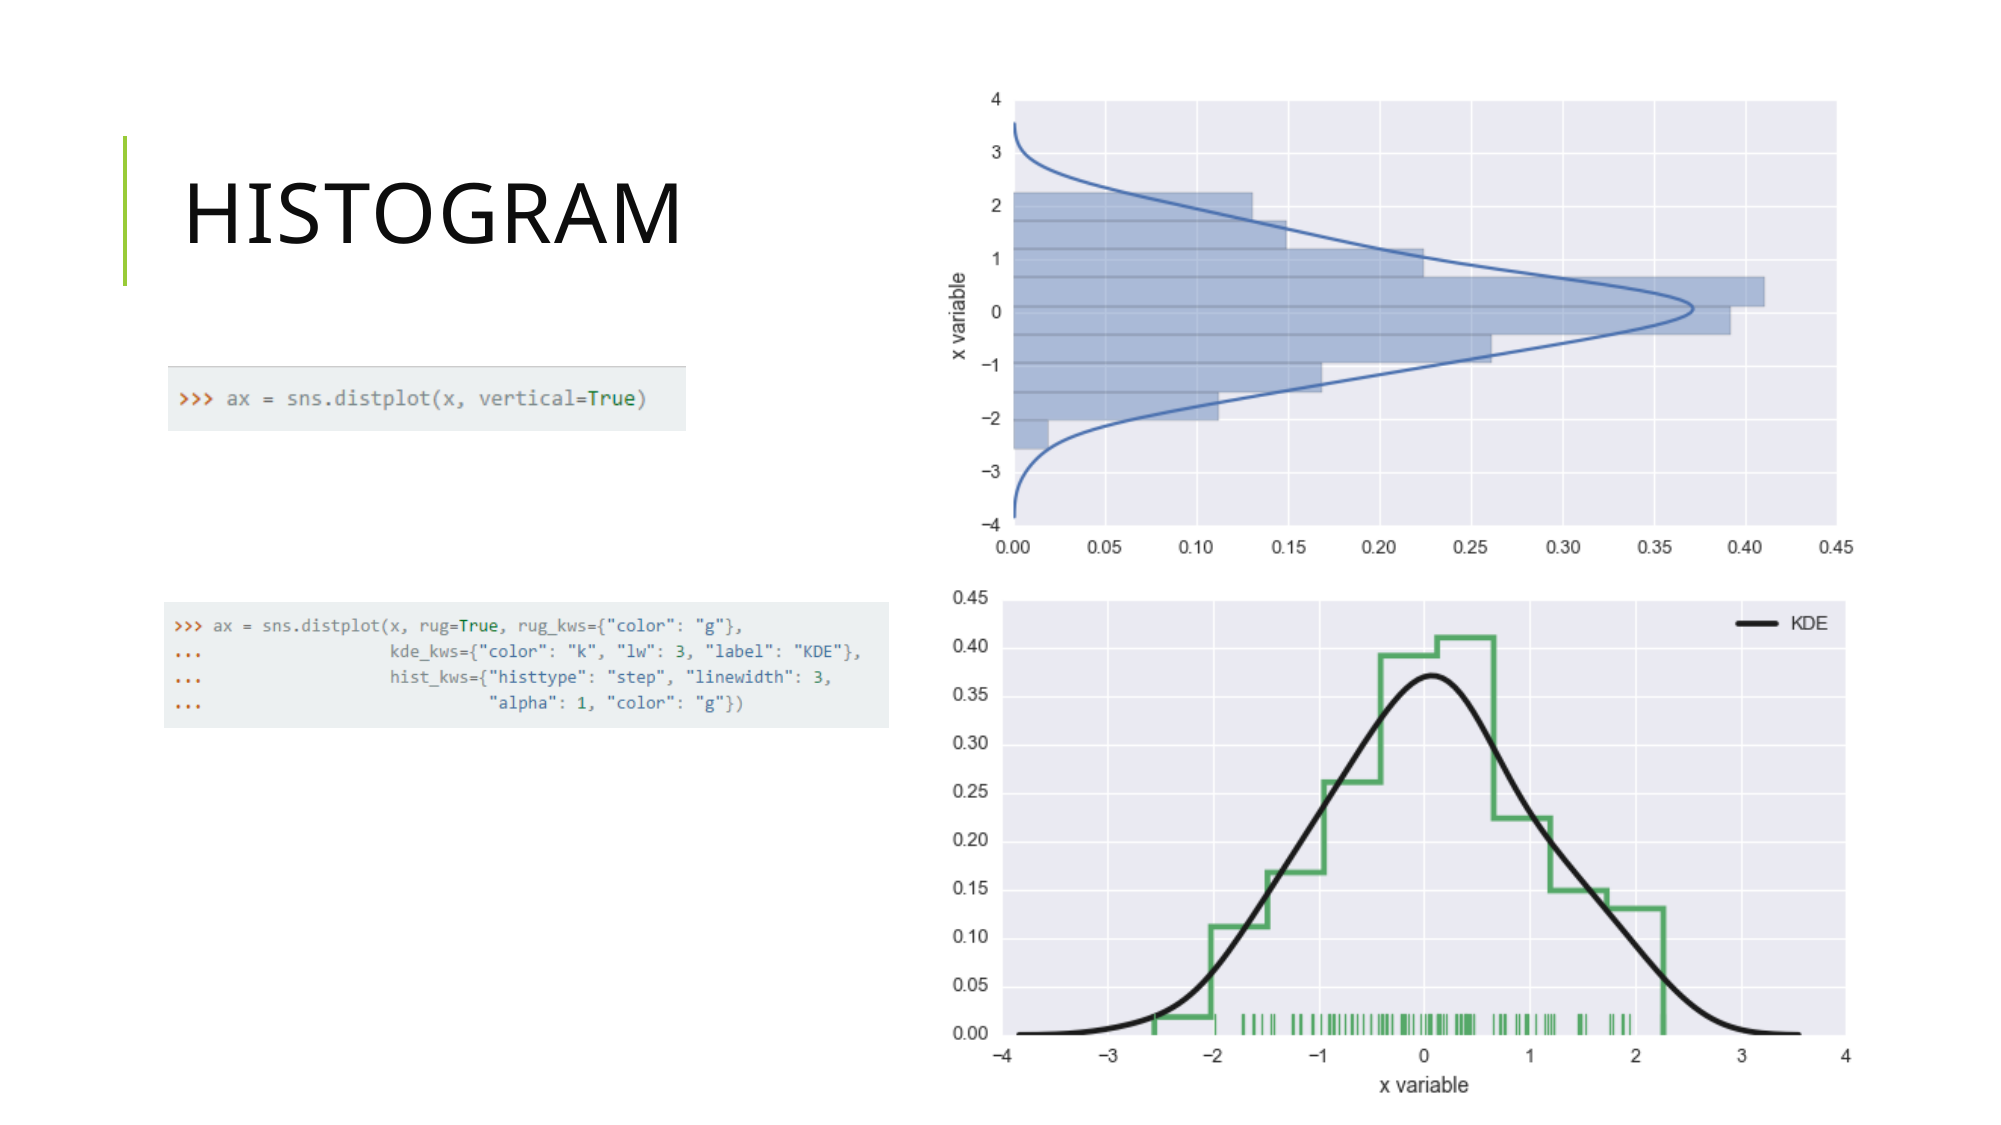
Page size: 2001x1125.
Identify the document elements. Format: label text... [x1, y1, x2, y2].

picture [164, 601, 889, 728]
picture [938, 576, 1865, 1111]
picture [168, 366, 686, 432]
title Histogram [168, 77, 888, 363]
picture [936, 79, 1868, 570]
